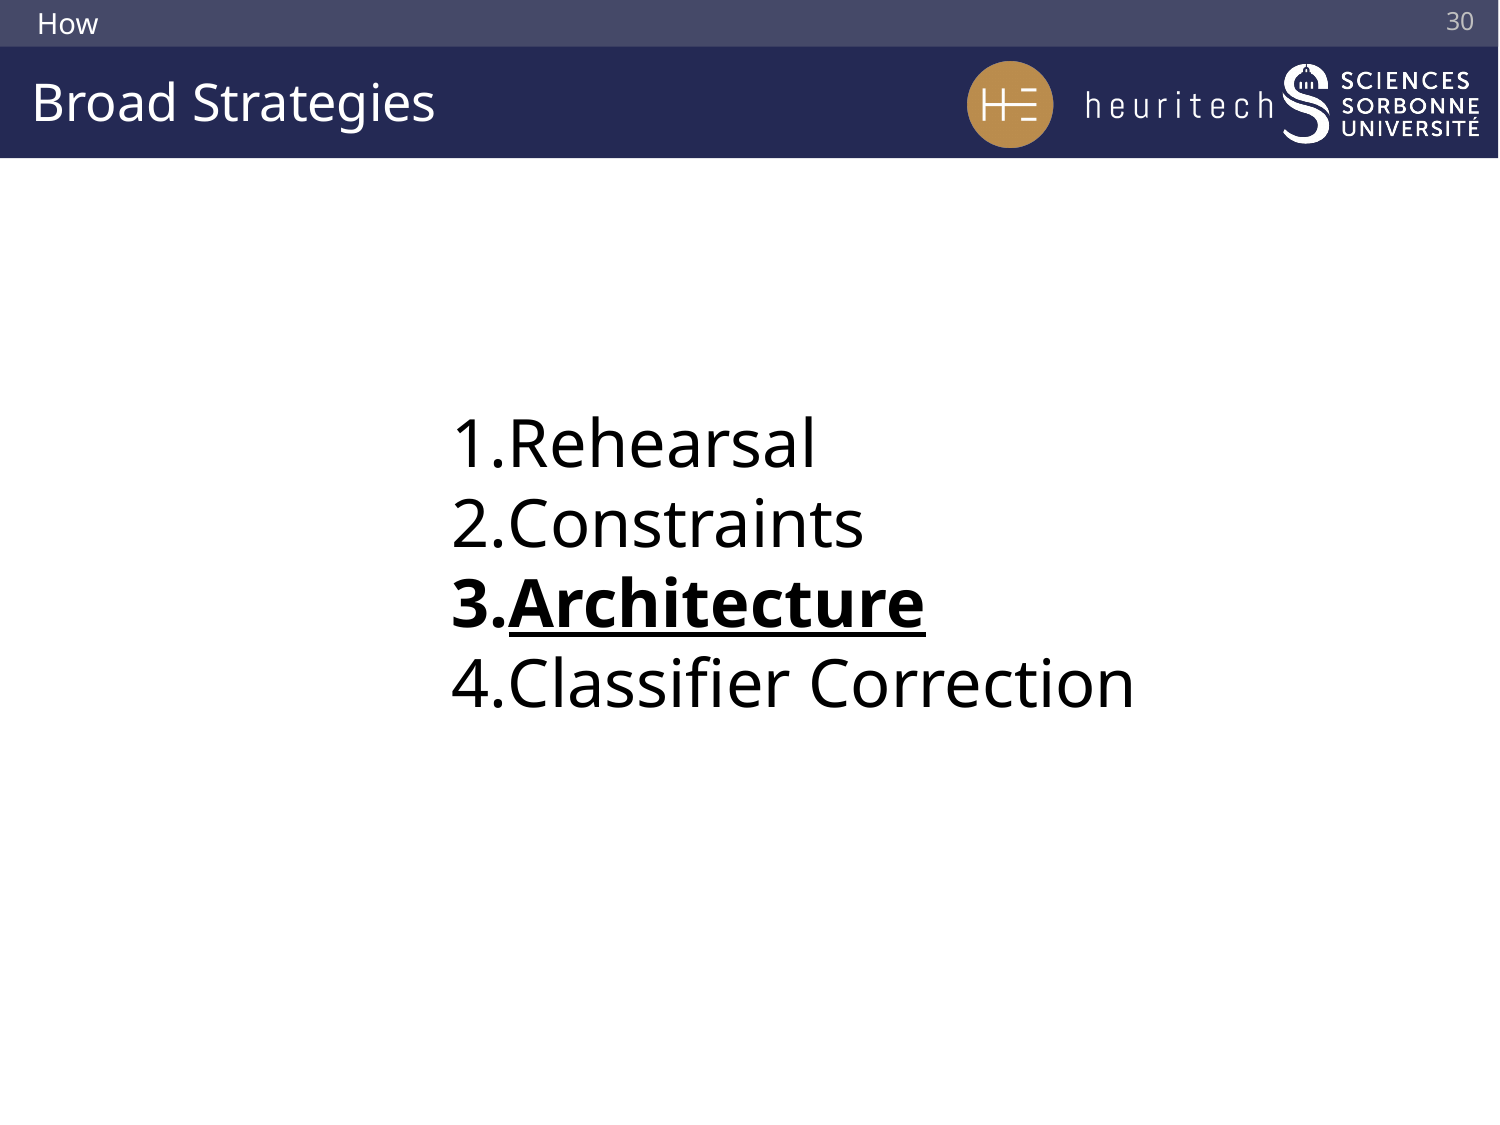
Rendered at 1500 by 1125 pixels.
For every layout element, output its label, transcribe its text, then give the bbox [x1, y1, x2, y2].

title Broad Strategies [16, 48, 952, 161]
list How [21, 0, 1487, 50]
picture [967, 61, 1281, 148]
text_box Rehearsal Constraints Architecture Classifier Correction [436, 393, 1306, 728]
slide_number 30 [1411, 0, 1490, 54]
